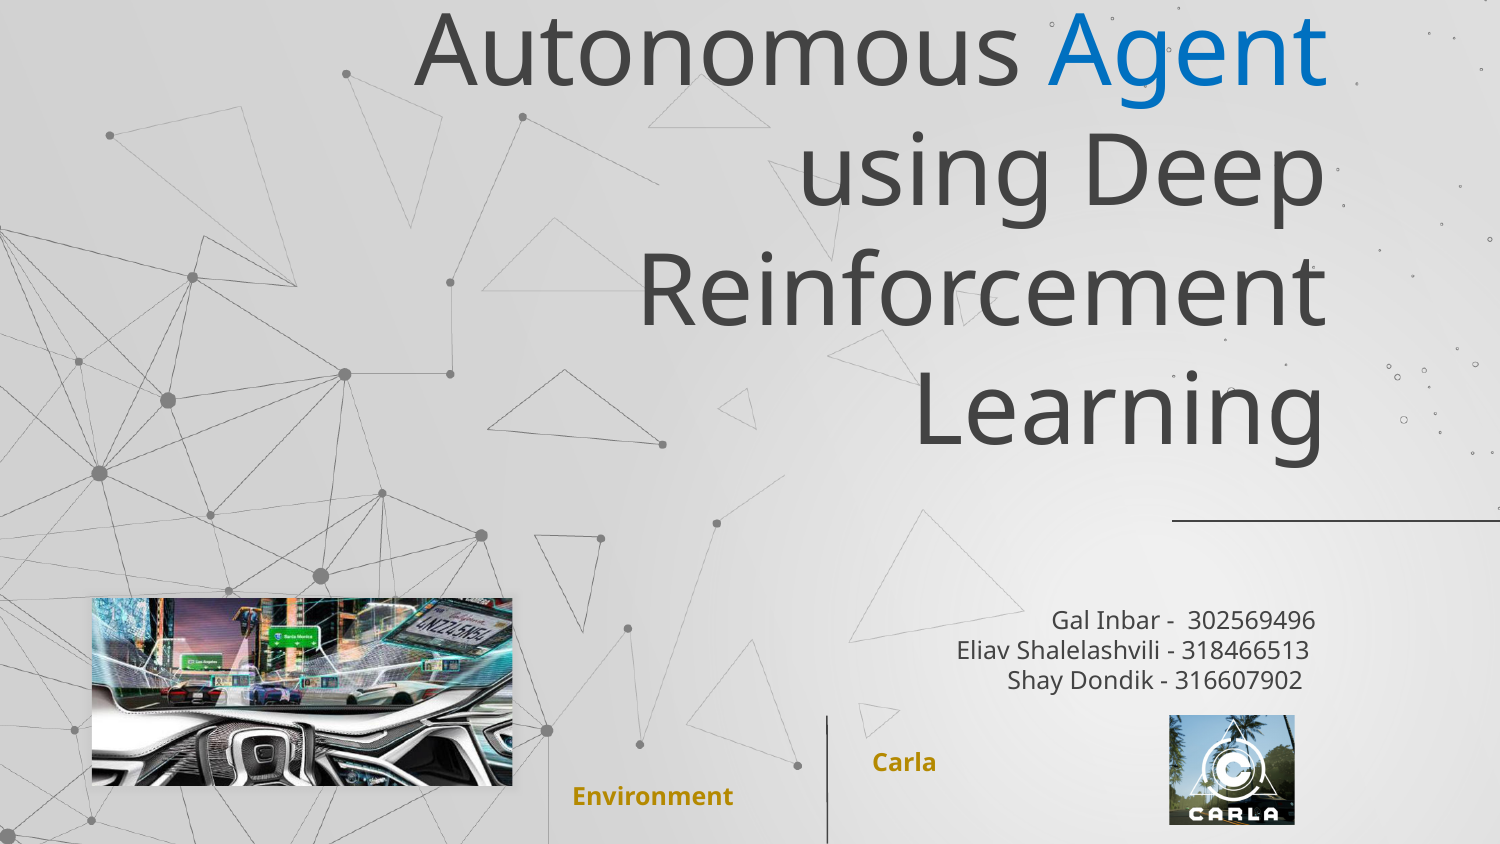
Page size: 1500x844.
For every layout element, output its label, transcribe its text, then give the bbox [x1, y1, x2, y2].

text_box Carla Environment [557, 662, 1112, 784]
subtitle Gal Inbar - 302569496 Eliav Shalelashvili - 318466513 Shay Dondik - 316607902 [617, 582, 1332, 740]
picture [0, 0, 1500, 844]
title Autonomous Agent using Deep Reinforcement Learning [213, 187, 1344, 481]
